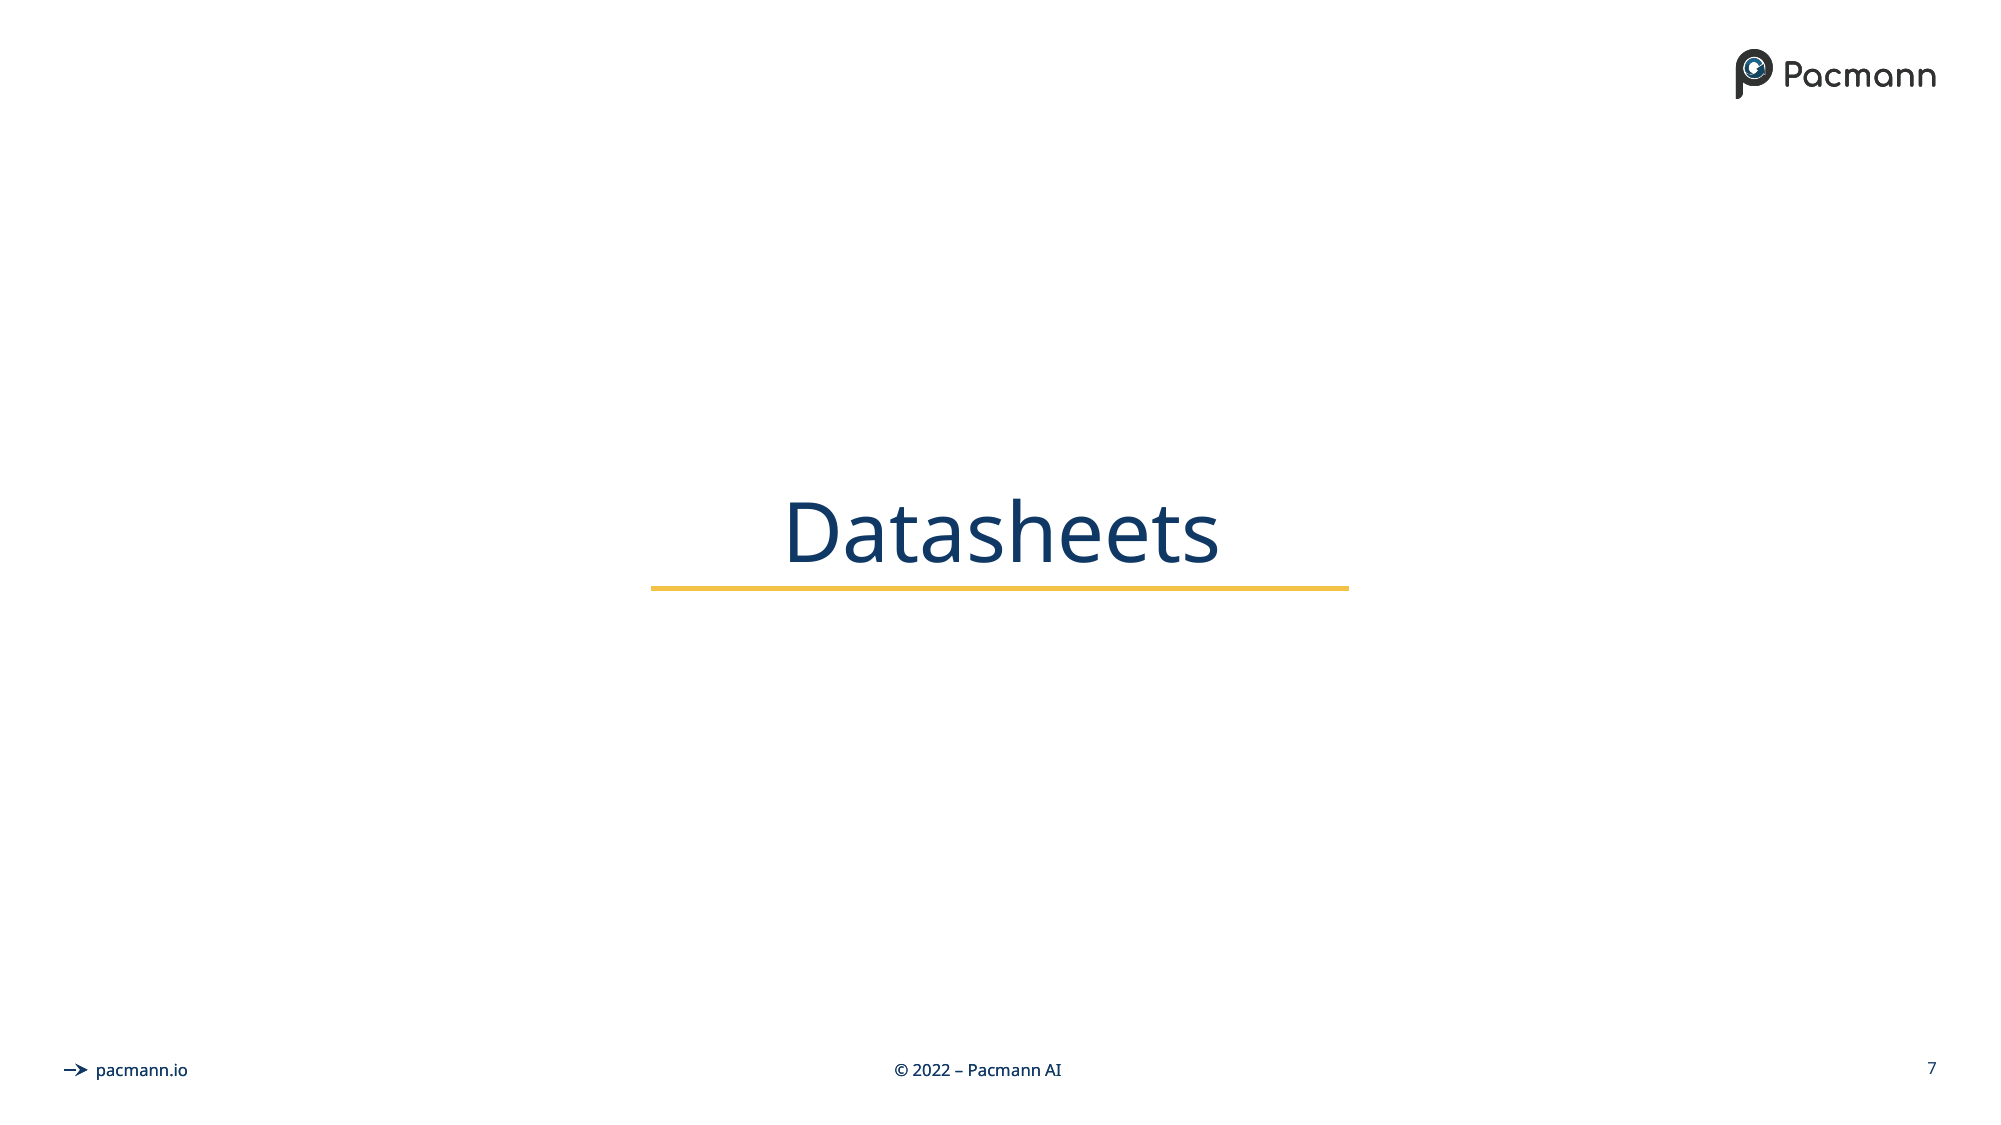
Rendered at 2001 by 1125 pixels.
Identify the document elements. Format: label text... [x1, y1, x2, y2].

picture [1707, 36, 1966, 112]
title Datasheets [51, 441, 1952, 589]
